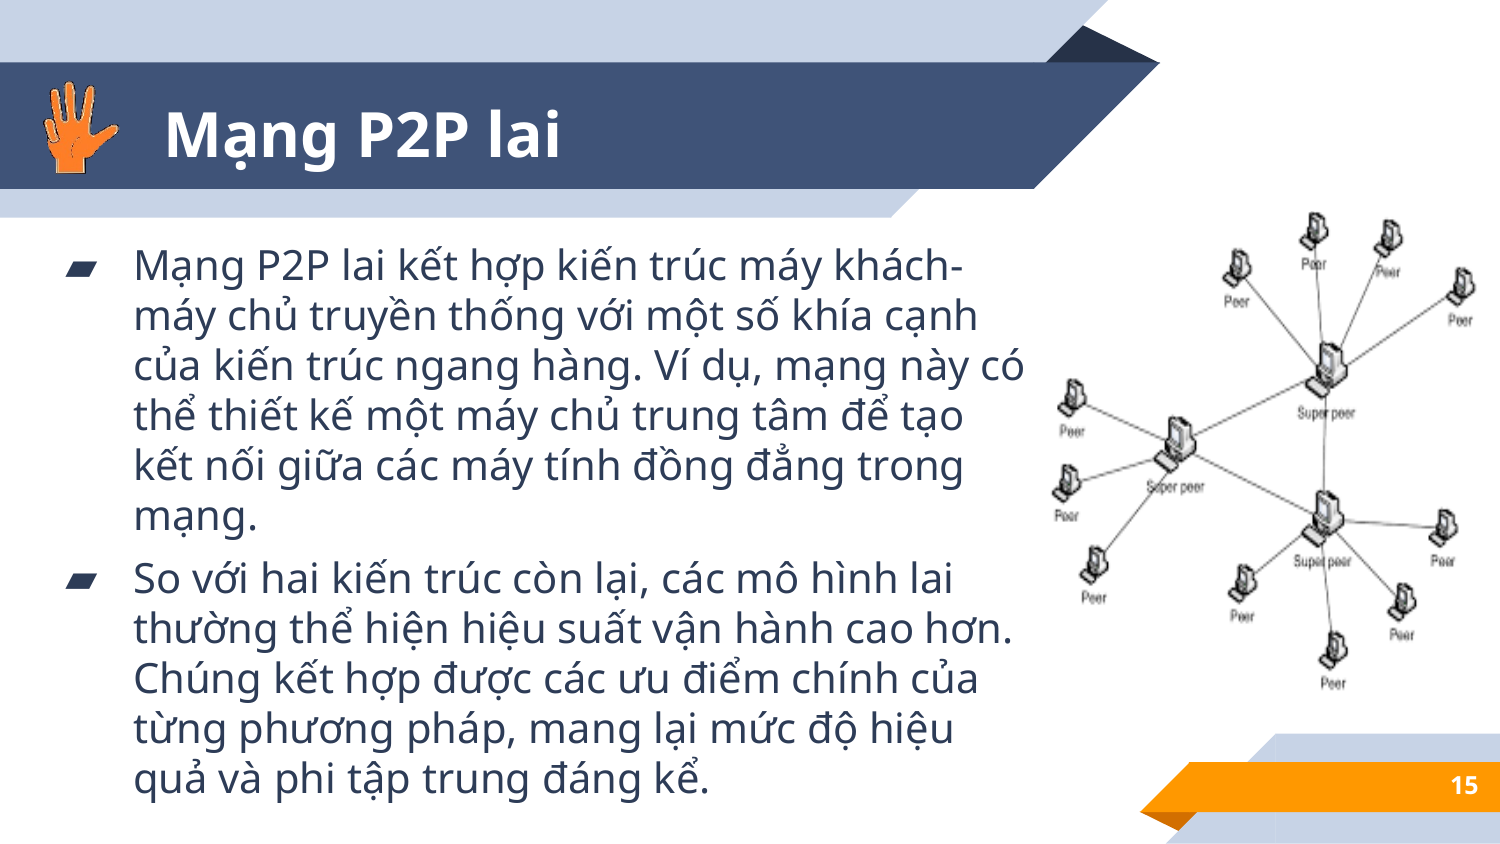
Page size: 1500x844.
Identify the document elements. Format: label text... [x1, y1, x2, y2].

list Mạng P2P lai kết hợp kiến trúc máy khách-máy chủ truyền thống với một số khía cạnh của kiến trúc ngang hàng. Ví dụ, mạng này có thể thiết kế một máy chủ trung tâm để tạo kết nối giữa các máy tính đồng đẳng trong mạng. So với hai kiến trúc còn lại, các mô hình lai thường thể hiện hiệu suất vận hành cao hơn. Chúng kết hợp được các ưu điểm chính của từng phương pháp, mang lại mức độ hiệu quả và phi tập trung đáng kể. [43, 197, 1050, 844]
picture [1048, 211, 1480, 700]
picture [42, 75, 121, 179]
slide_number 15 [1249, 760, 1494, 813]
title Mạng P2P lai [148, 70, 1050, 196]
